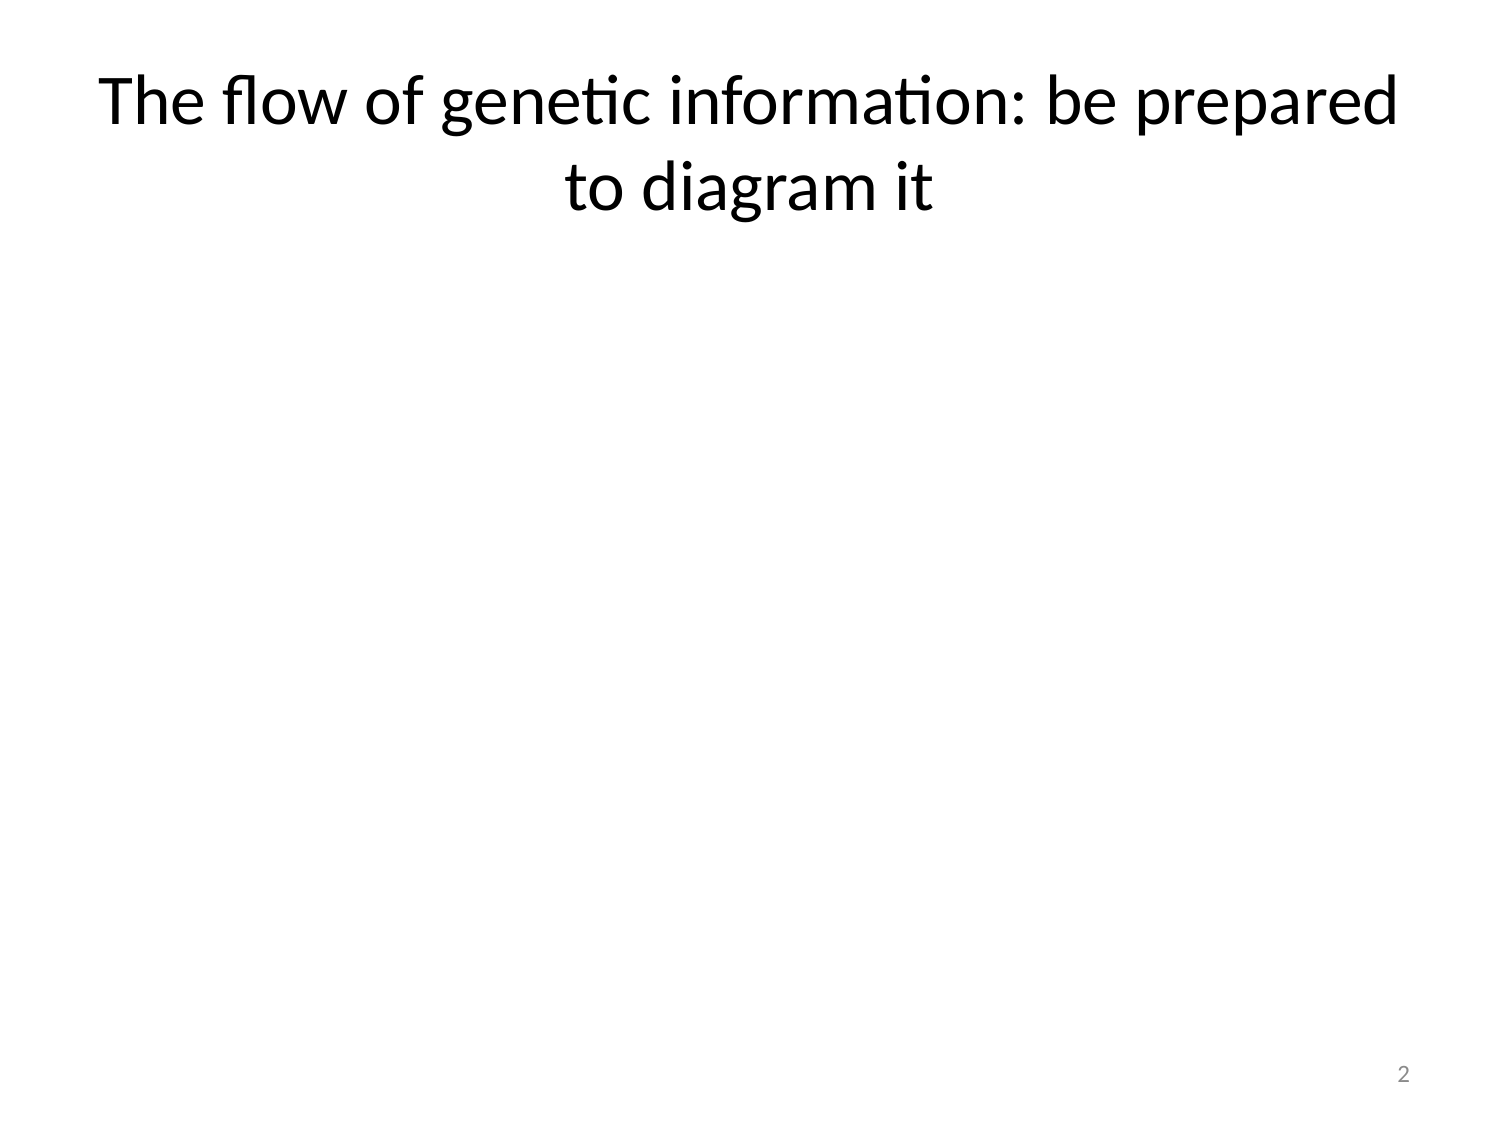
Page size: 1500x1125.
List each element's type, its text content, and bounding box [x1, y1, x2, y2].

title The flow of genetic information: be prepared to diagram it [75, 45, 1425, 233]
slide_number 2 [1074, 1042, 1425, 1103]
